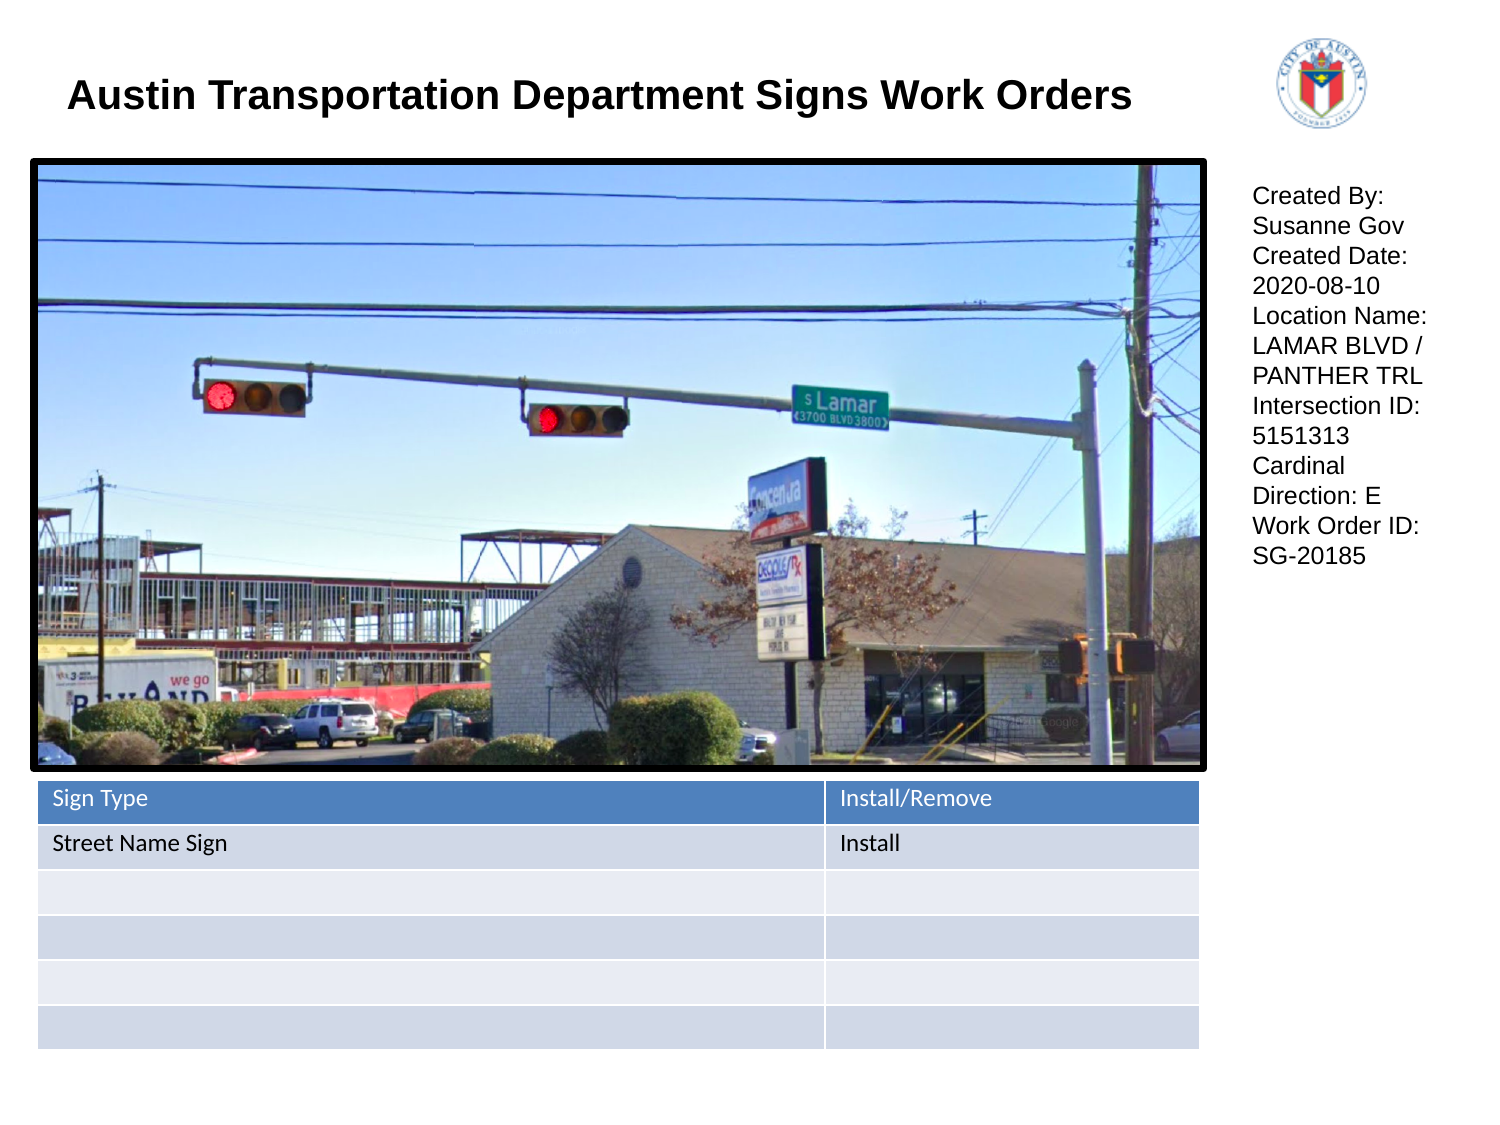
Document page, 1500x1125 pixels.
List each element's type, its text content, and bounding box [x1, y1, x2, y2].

table_cell Street Name Sign [38, 826, 824, 869]
text_box Austin Transportation Department Signs Work Orders [51, 60, 1149, 125]
picture [37, 164, 1201, 766]
table_cell [826, 871, 1199, 914]
table_cell [38, 961, 824, 1004]
picture [1274, 37, 1369, 132]
table_cell [826, 961, 1199, 1004]
table_cell Install [826, 826, 1199, 869]
table_cell [826, 916, 1199, 959]
table_cell [38, 916, 824, 959]
table_cell [38, 1006, 824, 1049]
table_cell [38, 871, 824, 914]
text_box Created By: Susanne Gov Created Date: 2020-08-10 Location Name: LAMAR BLVD / PANTHER TRL Intersection ID: 5151313 Cardinal Direction: E Work Order ID: SG-20185 [1237, 172, 1463, 577]
table_cell [826, 1006, 1199, 1049]
table_header Install/Remove [826, 781, 1199, 824]
table_header Sign Type [38, 781, 824, 824]
